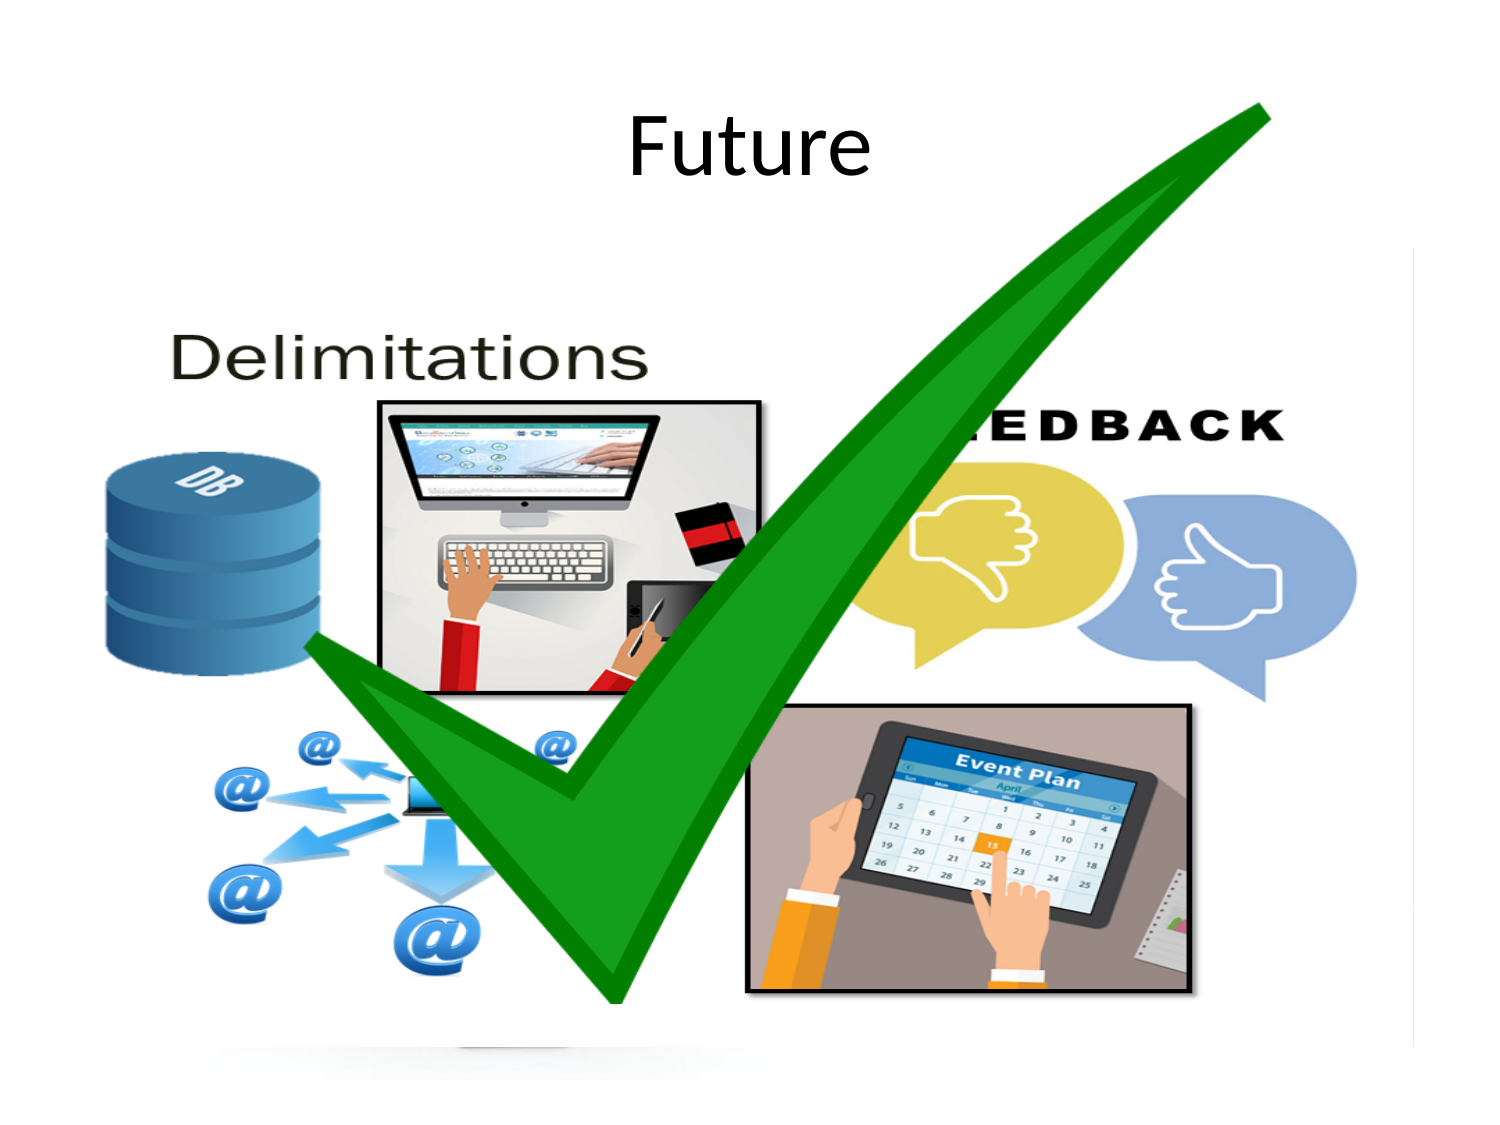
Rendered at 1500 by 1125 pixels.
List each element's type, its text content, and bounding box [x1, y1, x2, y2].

title Future [75, 45, 1425, 233]
picture [84, 101, 1414, 1080]
